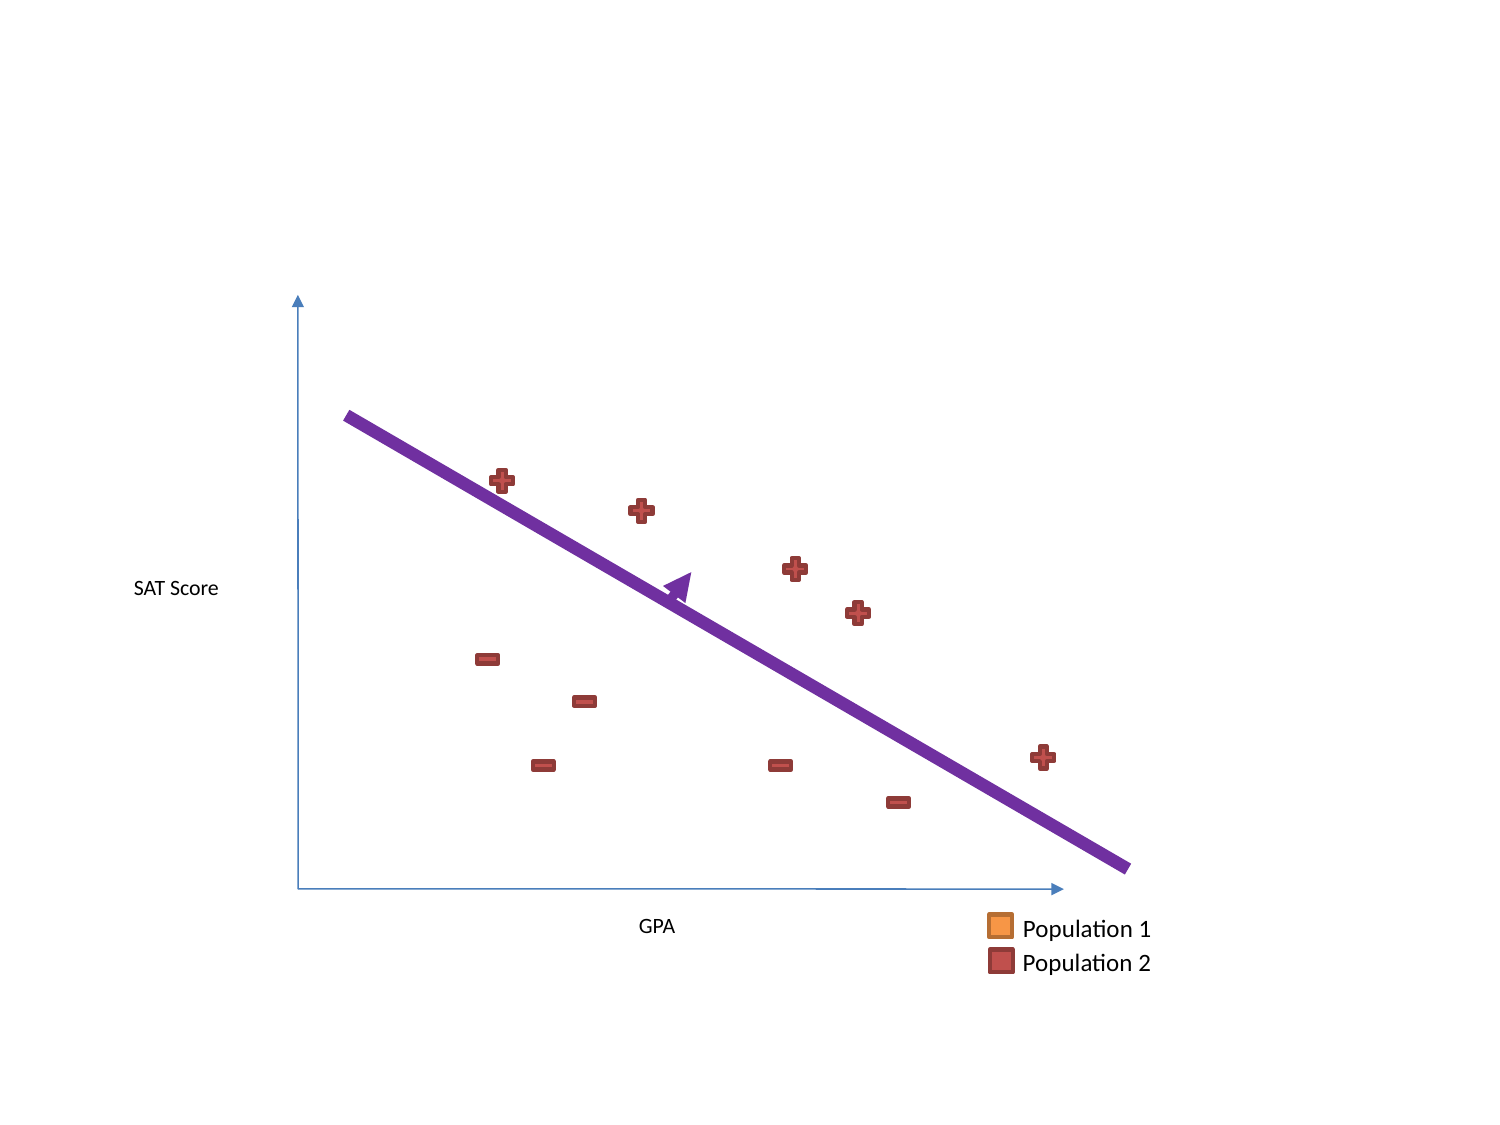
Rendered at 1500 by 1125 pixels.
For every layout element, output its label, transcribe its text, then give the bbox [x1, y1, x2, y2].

text_box Population 2 [1007, 938, 1167, 984]
text_box SAT Score [119, 566, 234, 607]
text_box [988, 947, 1007, 974]
text_box [987, 912, 1008, 939]
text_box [345, 414, 1129, 870]
text_box GPA [624, 904, 690, 946]
text_box Population 1 [1008, 905, 1167, 938]
